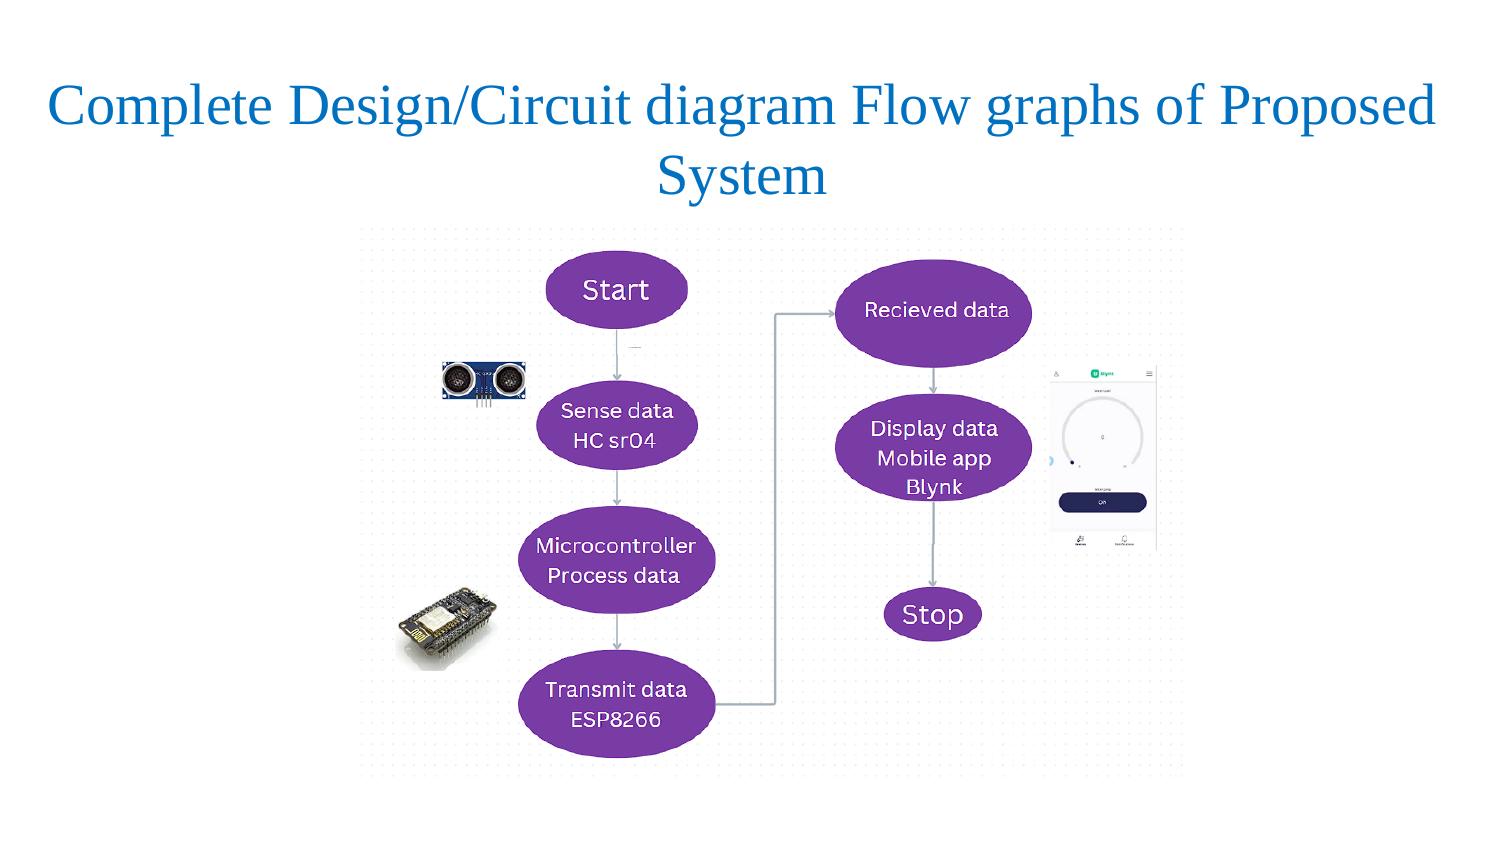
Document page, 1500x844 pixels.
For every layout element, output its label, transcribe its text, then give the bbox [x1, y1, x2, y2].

text_box [41, 191, 1418, 242]
picture [355, 224, 1183, 777]
text_box Complete Design/Circuit diagram Flow graphs of Proposed System [20, 51, 1465, 145]
